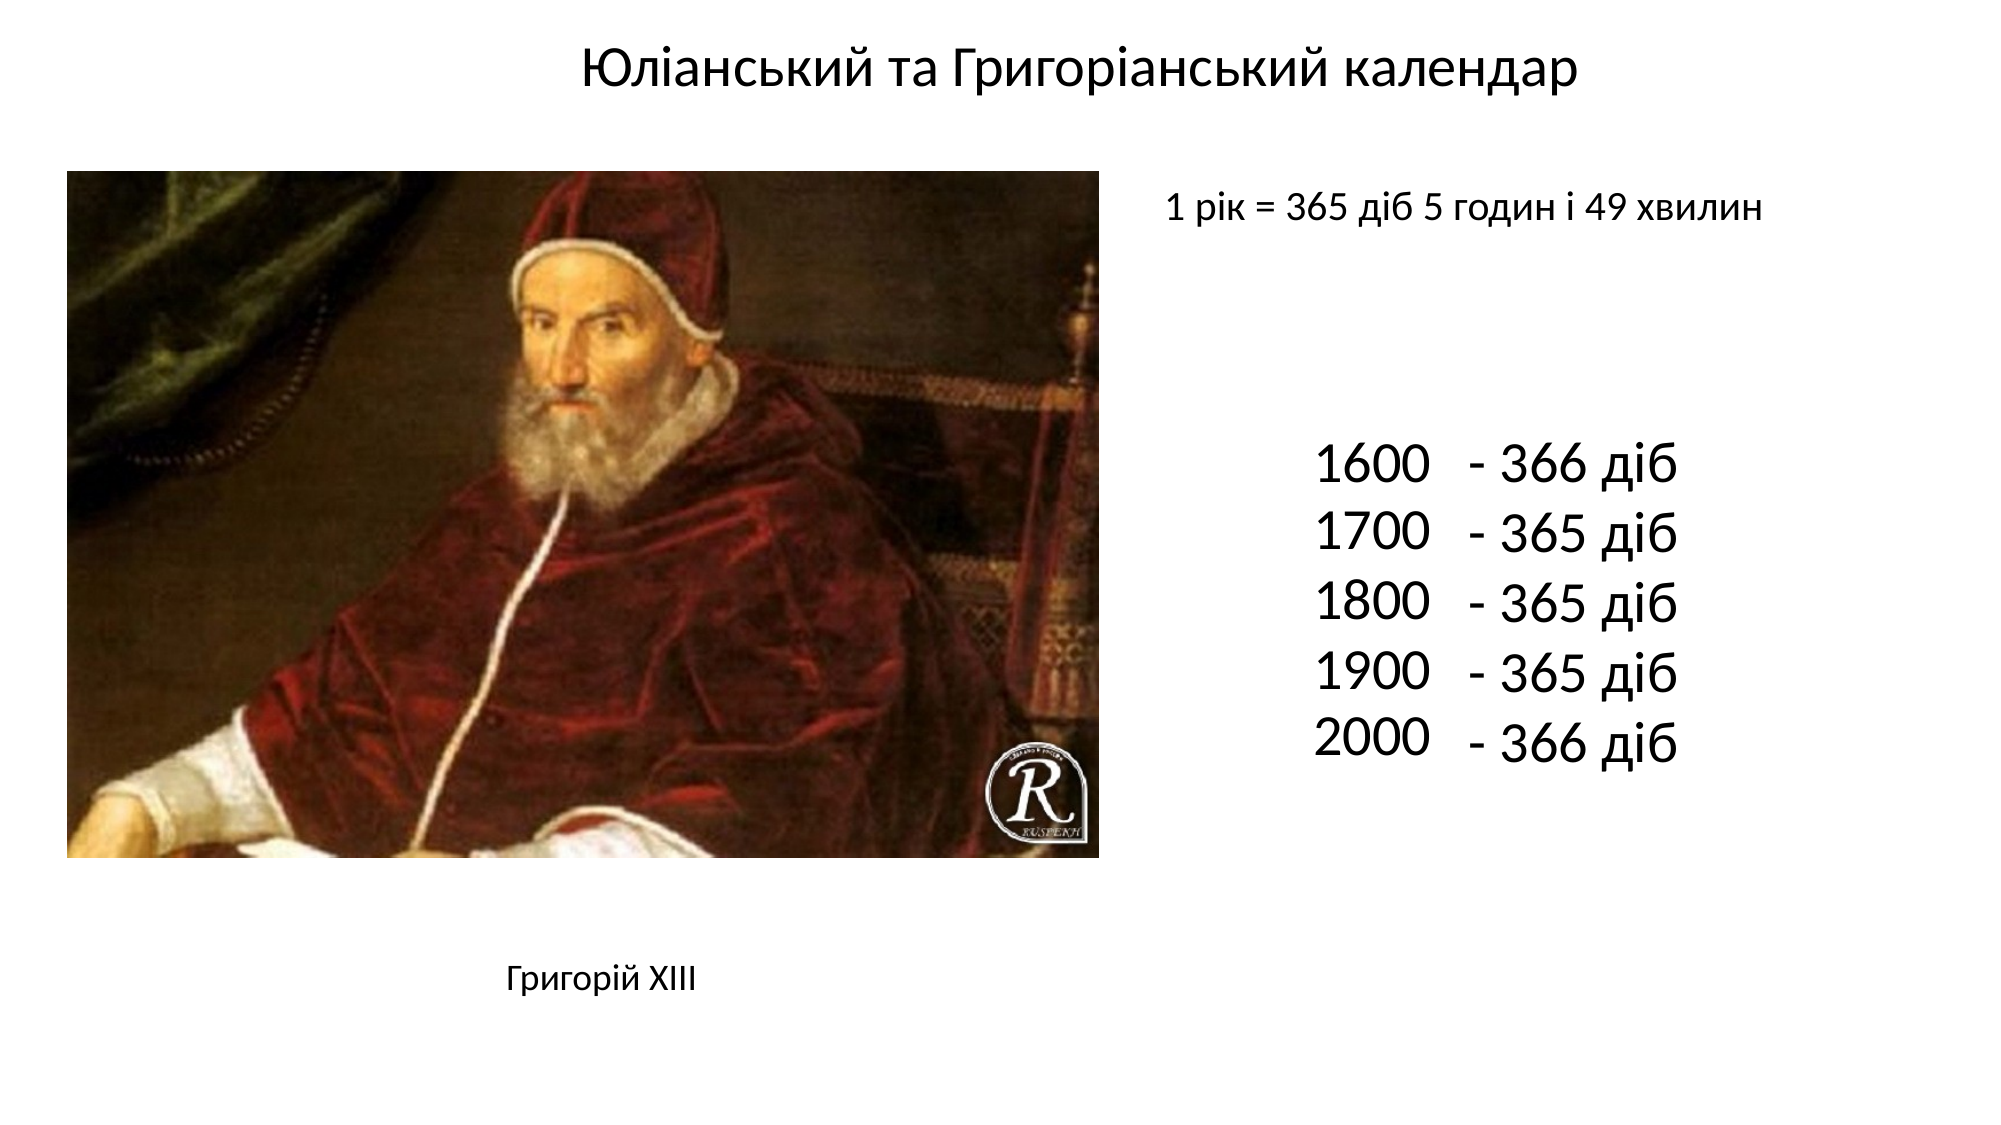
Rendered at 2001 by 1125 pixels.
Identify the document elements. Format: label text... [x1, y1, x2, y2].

text_box 1700 1800 1900 [1298, 502, 1447, 690]
text_box Юліанський та Григоріанський календар [566, 21, 1595, 106]
text_box 2000 [1298, 690, 1447, 775]
text_box 1 рік = 365 діб 5 годин і 49 хвилин [1149, 171, 1779, 237]
text_box 1600 [1298, 416, 1447, 502]
text_box - 366 діб - 365 діб - 365 діб - 365 діб - 366 діб [1453, 416, 1694, 782]
picture [67, 171, 1099, 858]
text_box Григорій XIII [491, 945, 713, 1006]
